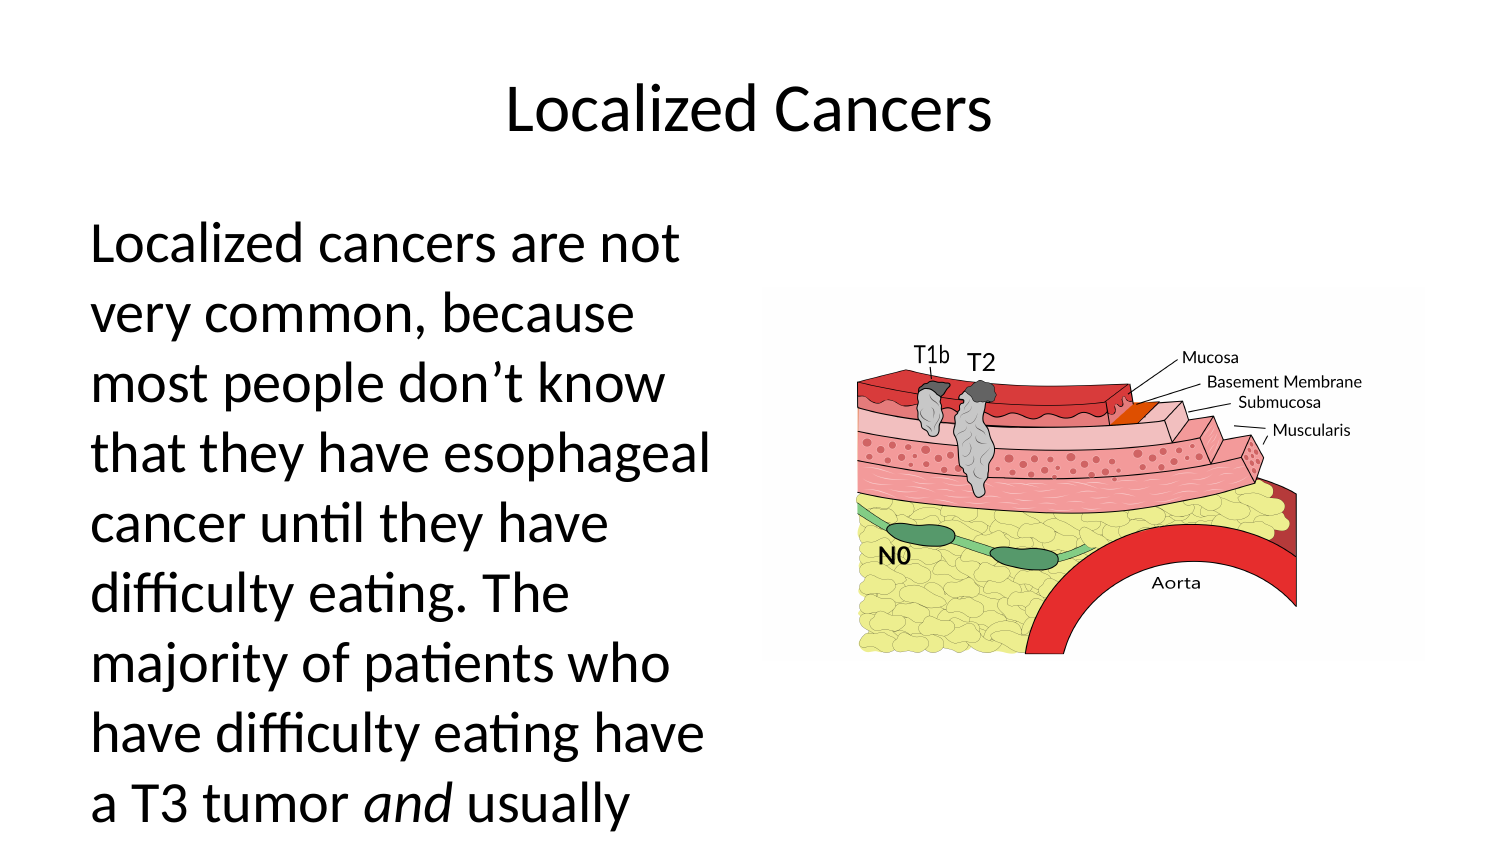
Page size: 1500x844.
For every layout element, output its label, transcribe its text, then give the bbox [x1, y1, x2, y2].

title Localized Cancers [75, 33, 1425, 175]
list Localized cancers are not very common, because most people don’t know that they have esophageal cancer until they have difficulty eating. The majority of patients who have difficulty eating have a T3 tumor and usually need either chemotherapy and/or radiation to prevent recurrences [75, 196, 738, 754]
picture [762, 287, 1426, 661]
